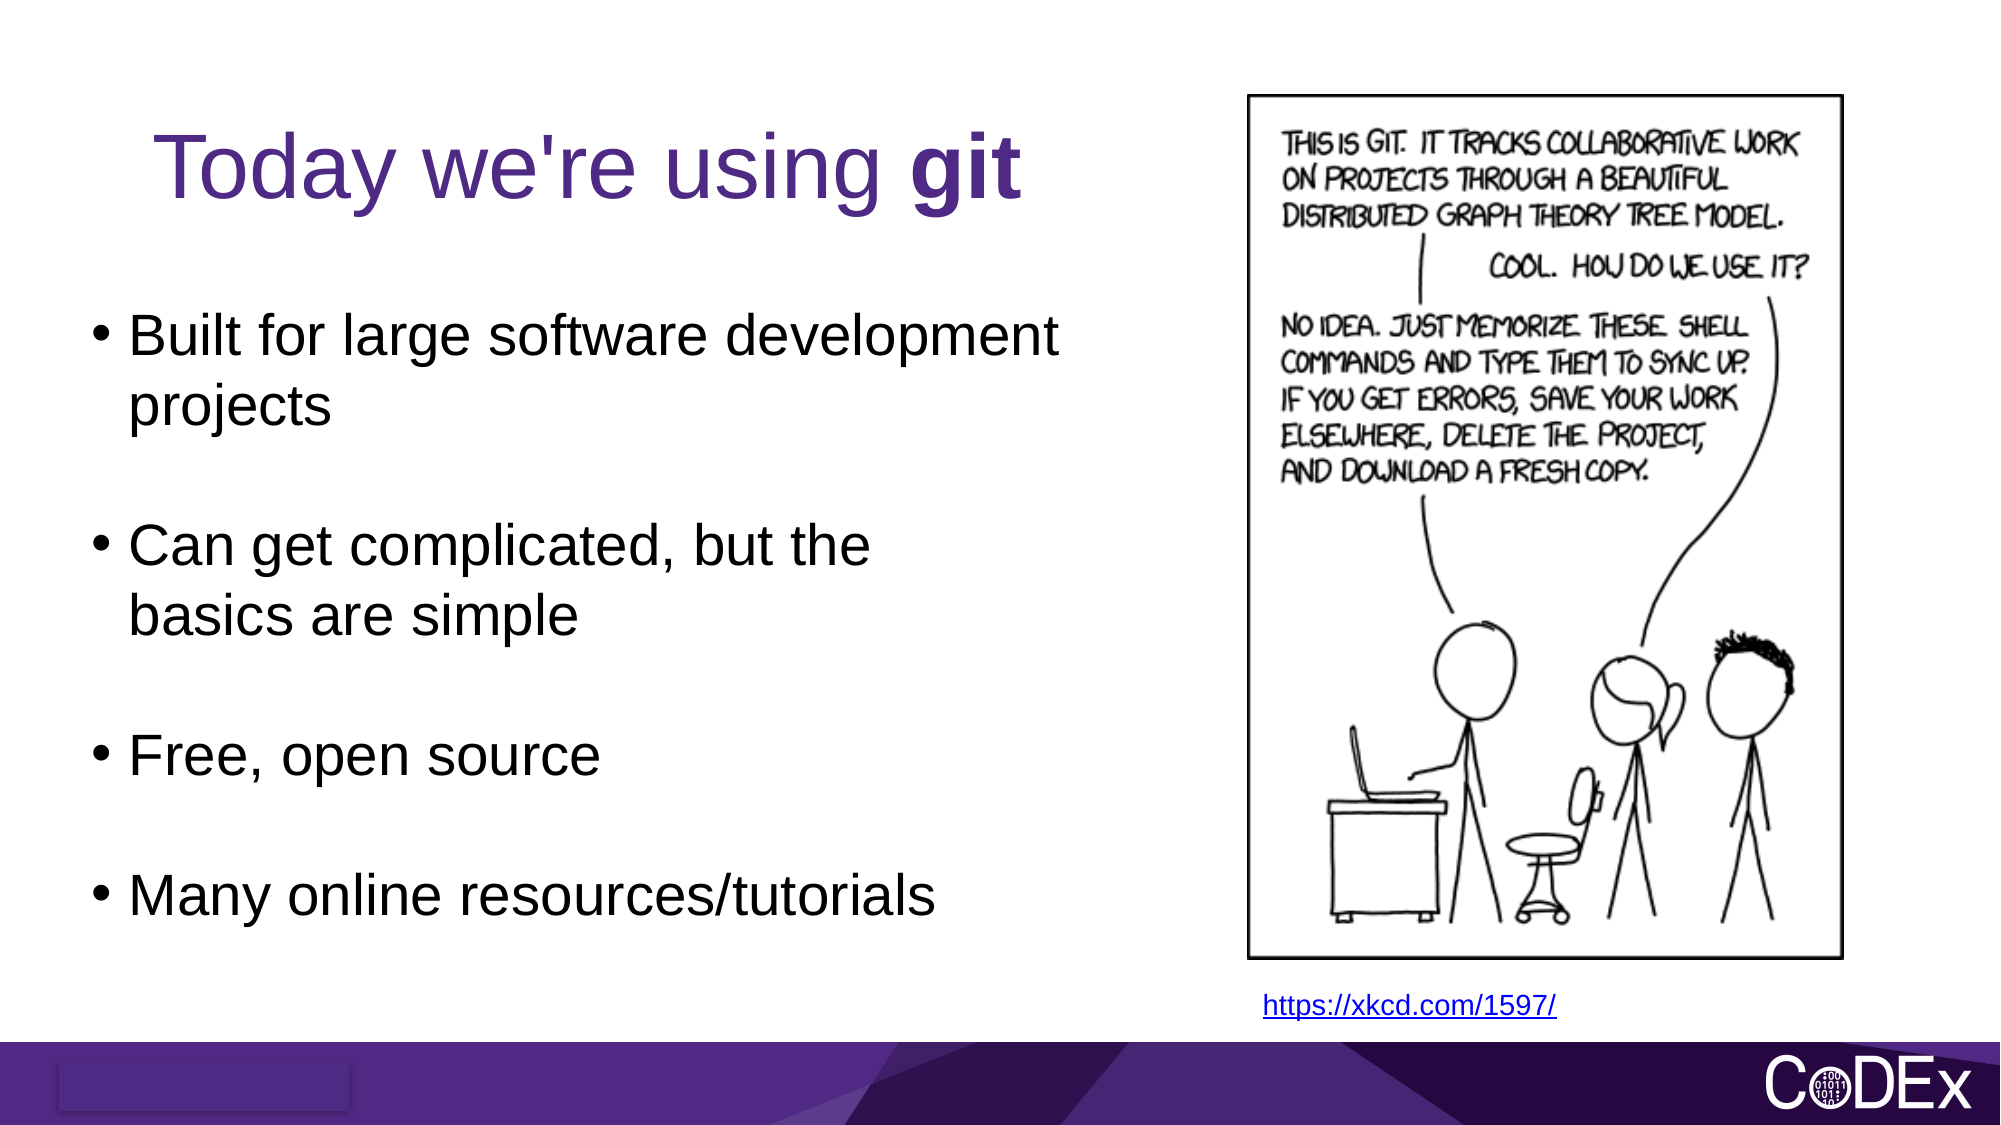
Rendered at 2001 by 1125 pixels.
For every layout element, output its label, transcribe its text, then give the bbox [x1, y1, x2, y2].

list Built for large software development projects Can get complicated, but the basics are simple Free, open source Many online resources/tutorials [76, 290, 1146, 1004]
title Today we're using git [137, 59, 1863, 278]
text_box https://xkcd.com/1597/ [1247, 978, 1698, 1029]
picture [0, 0, 2000, 1125]
